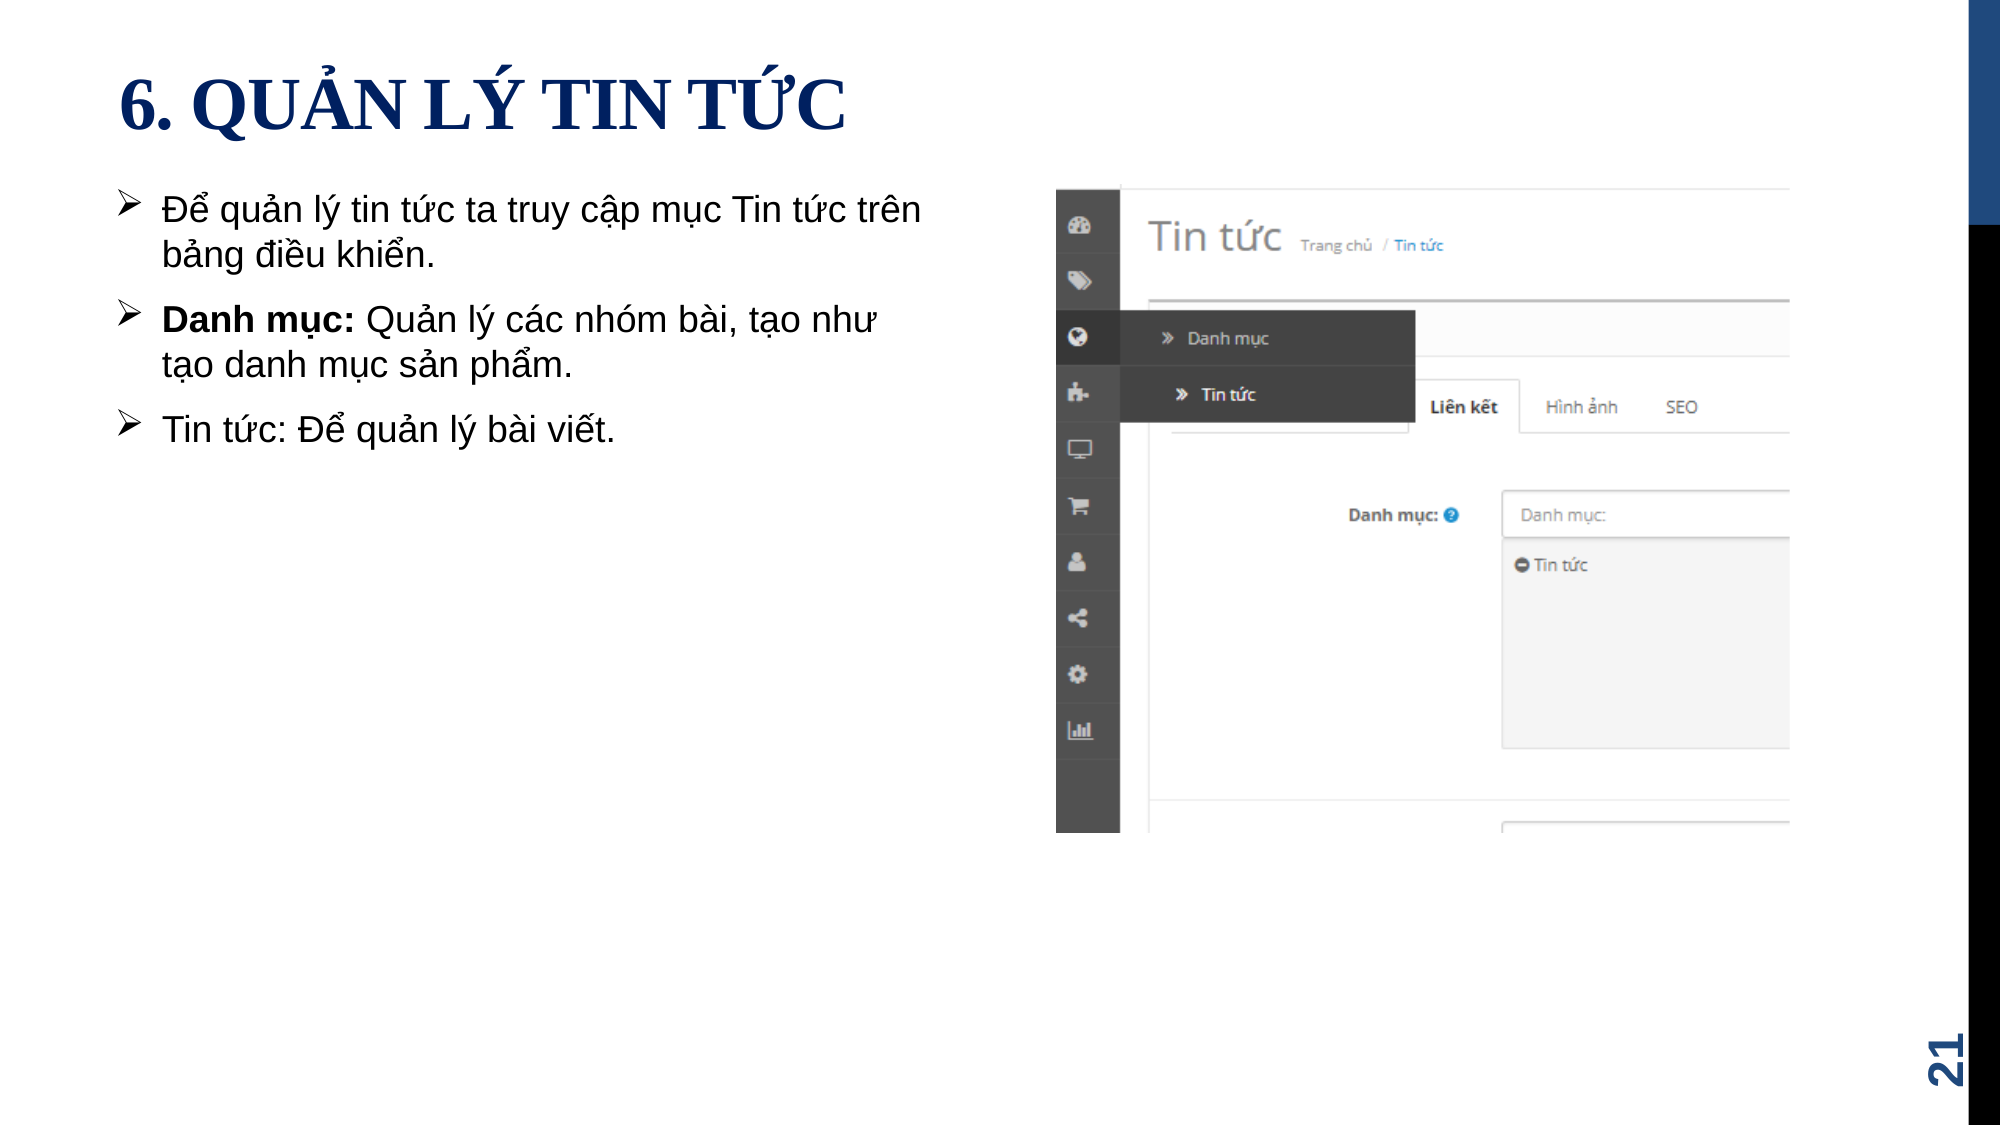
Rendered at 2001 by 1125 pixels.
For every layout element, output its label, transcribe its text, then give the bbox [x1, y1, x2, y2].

list Để quản lý tin tức ta truy cập mục Tin tức trên bảng điều khiển. Danh mục: Quản lý các nhóm bài, tạo như tạo danh mục sản phẩm. Tin tức: Để quản lý bài viết. [99, 177, 947, 1005]
picture [1055, 184, 1791, 833]
slide_number 21 [1903, 887, 1984, 1104]
title 6. Quản lý tin tức [104, 24, 1782, 153]
